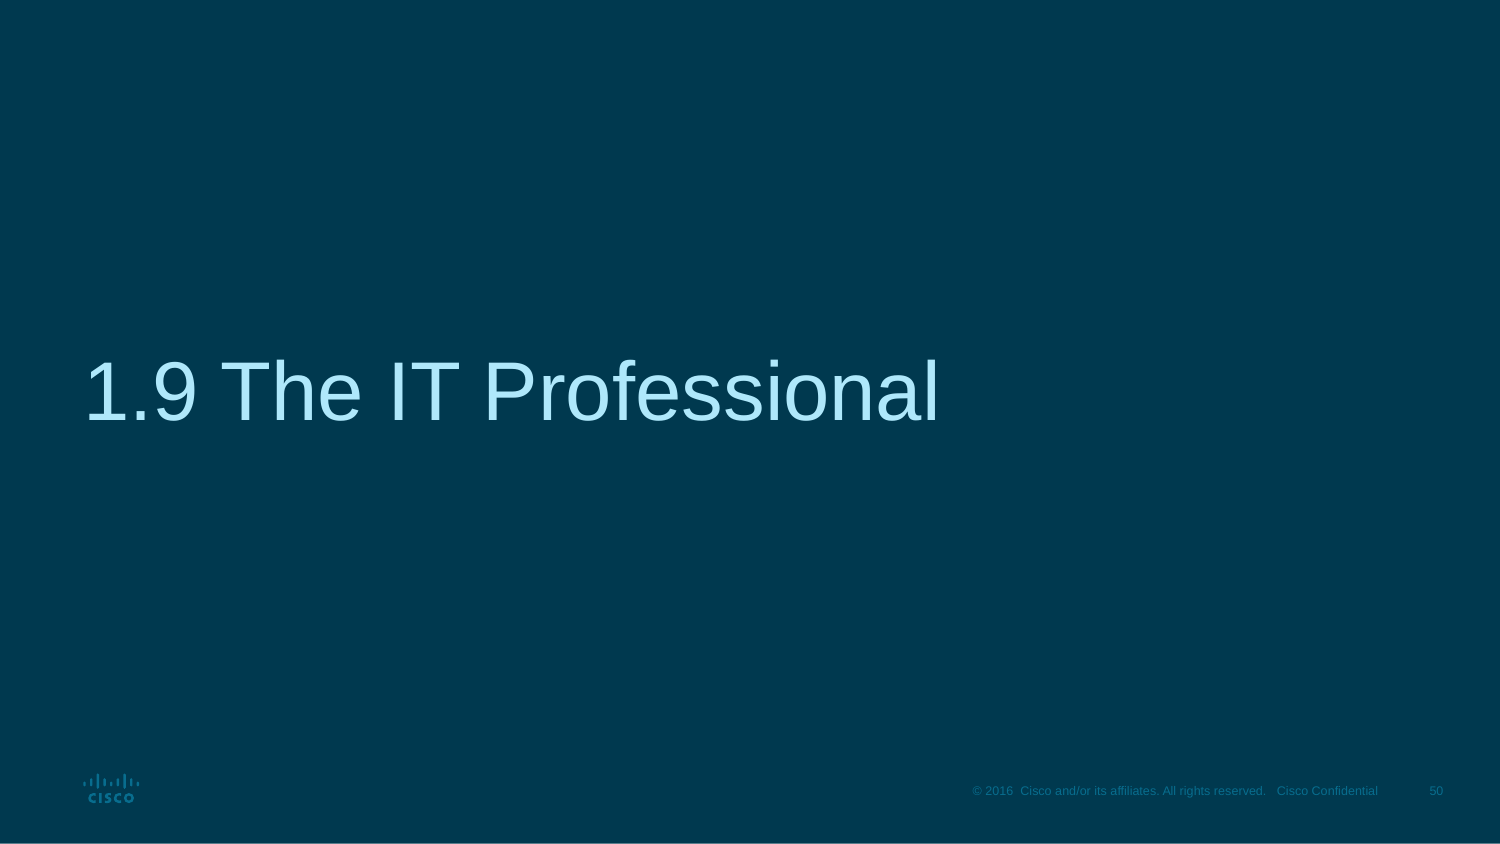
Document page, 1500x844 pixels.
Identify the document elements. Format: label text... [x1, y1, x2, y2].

title 1.9 The IT Professional [68, 150, 1419, 446]
